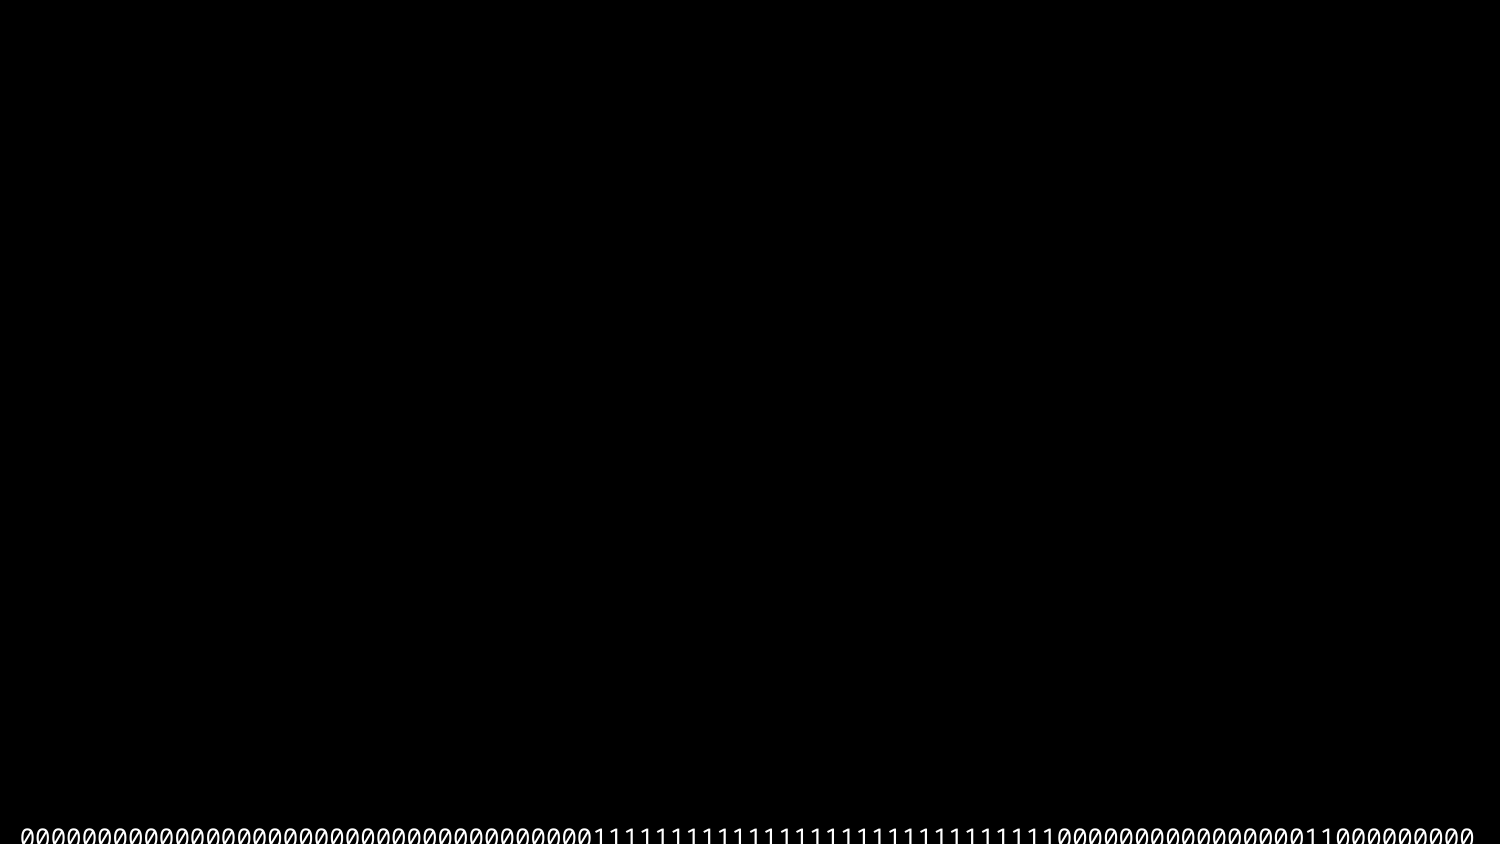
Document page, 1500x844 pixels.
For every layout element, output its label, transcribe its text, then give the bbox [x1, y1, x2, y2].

title 0000000000000000000000000000000000000001111111111111111111111111111111110000011111111111110000000000000 0000000000000000000000000000000000000001111111111111111111111111110111000000000011111111100000000000000 0000000000000000000000000000000000000001111111111111111111111111111111100000000000111111100000000000000 0000000000000000000000000000000000000011111111111111111111111111111111000000000000111111100000000000000 0000000000000000000000000000000000000011111111111111111111111111111100000000000000111111100000000000000 0000000000000000000000000000000000000011111111111111111111111111111111000000000000111111100000000000000 0000000000000000000000000000000000000011111111111111111111111111111111111111000000111111000000000000000 0000000000000000000000000000000000000011111111111111111111111111011111111111111000011110000000000000000 0000000000000000000000000000000000000001111111111111111111111111000111111111111100011110000000000000000 0000000000000000000000000000000000000001111111111111111111111111000011111111110000011100000000000000000 0000000000000000000000000000000000001111100001111111111111111110000000000000000000011100000000000000000 0000000000000000000000000000000000001111100011111111111111111110000000000000000000000010000000000000000 0000000000000000000000000000000000001111111111111111111111111111110000000000000000000001000000000000000 0000000000000000000000000000000000000111111111111111111111111111111000000000000000011000000000000000000 0000000000000000000000000000000000000011111111111111111111111110000000000000000000001000000000000000000 0000000000000000000000000000000000000001111111111111111111111110000000000000000000000000000000000000000 0000000000000000000000000000000000000000000011111111111111111111110000000000000000000000000000000000000 0000000000000000000000000000000000000000000011111111111111111111111111000000000000000000000000000000000 0000000000000000000000000000000000000000000001111111111111111111111000100000000000000000000000000000000 0000000000000000000000000000000000000000000001111111111111111111110000000000000000000000000000000000000 0000000000000000000000000000000000000000000000111111111111111111110000000000000000000000000000000000000 0000000000000000000000000000000000000000000000111111111111111110000000000000000000000000000000000000000 0000000000000000000000000000000000000000000000111111111111111111000000000000000011110000000000000000000 0000000000000000000000000000000000000000000000111111111111111111111111000000000001111111000000000000000 0000000000000000000000000000000000000000000011111111111111111111111110000000000001111111111111111100000 0000000000000000000000000000000000000000000111111111111111111111110000000000010000111111111111111111111 [4, 1, 1500, 844]
